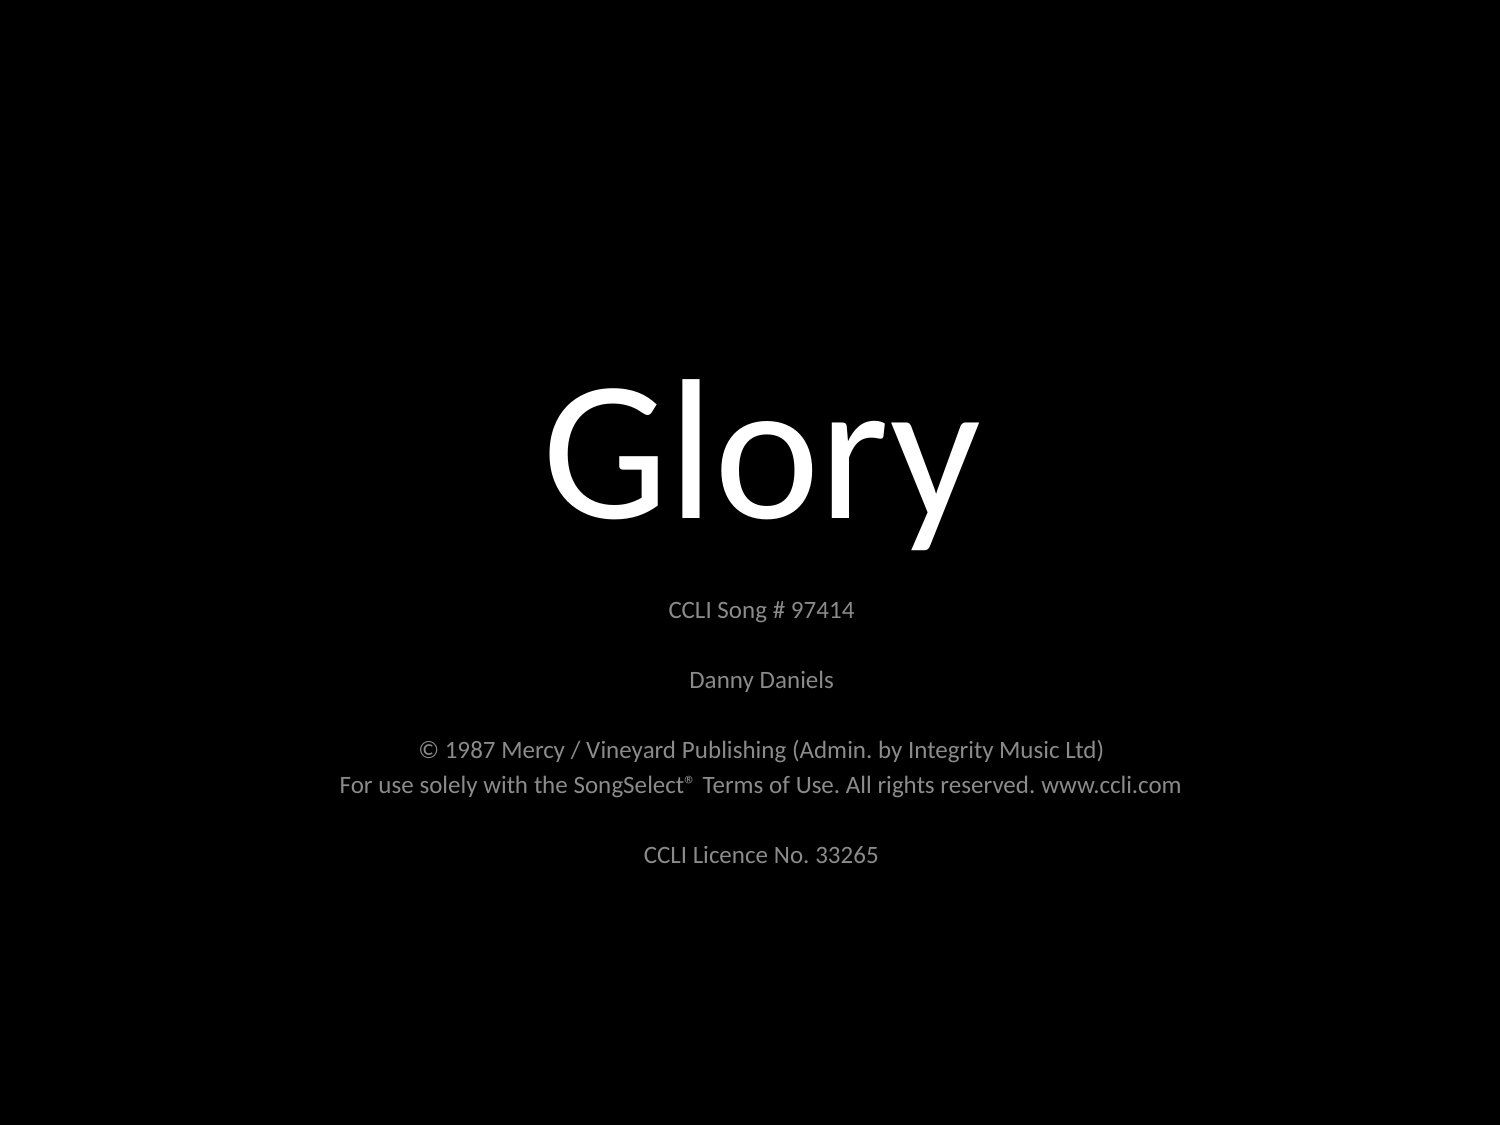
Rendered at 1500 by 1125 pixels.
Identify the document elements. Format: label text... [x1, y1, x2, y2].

subtitle Glory CCLI Song # 97414 Danny Daniels © 1987 Mercy / Vineyard Publishing (Admin. by Integrity Music Ltd) For use solely with the SongSelect® Terms of Use. All rights reserved. www.ccli.com CCLI Licence No. 33265 [53, 30, 1471, 1094]
